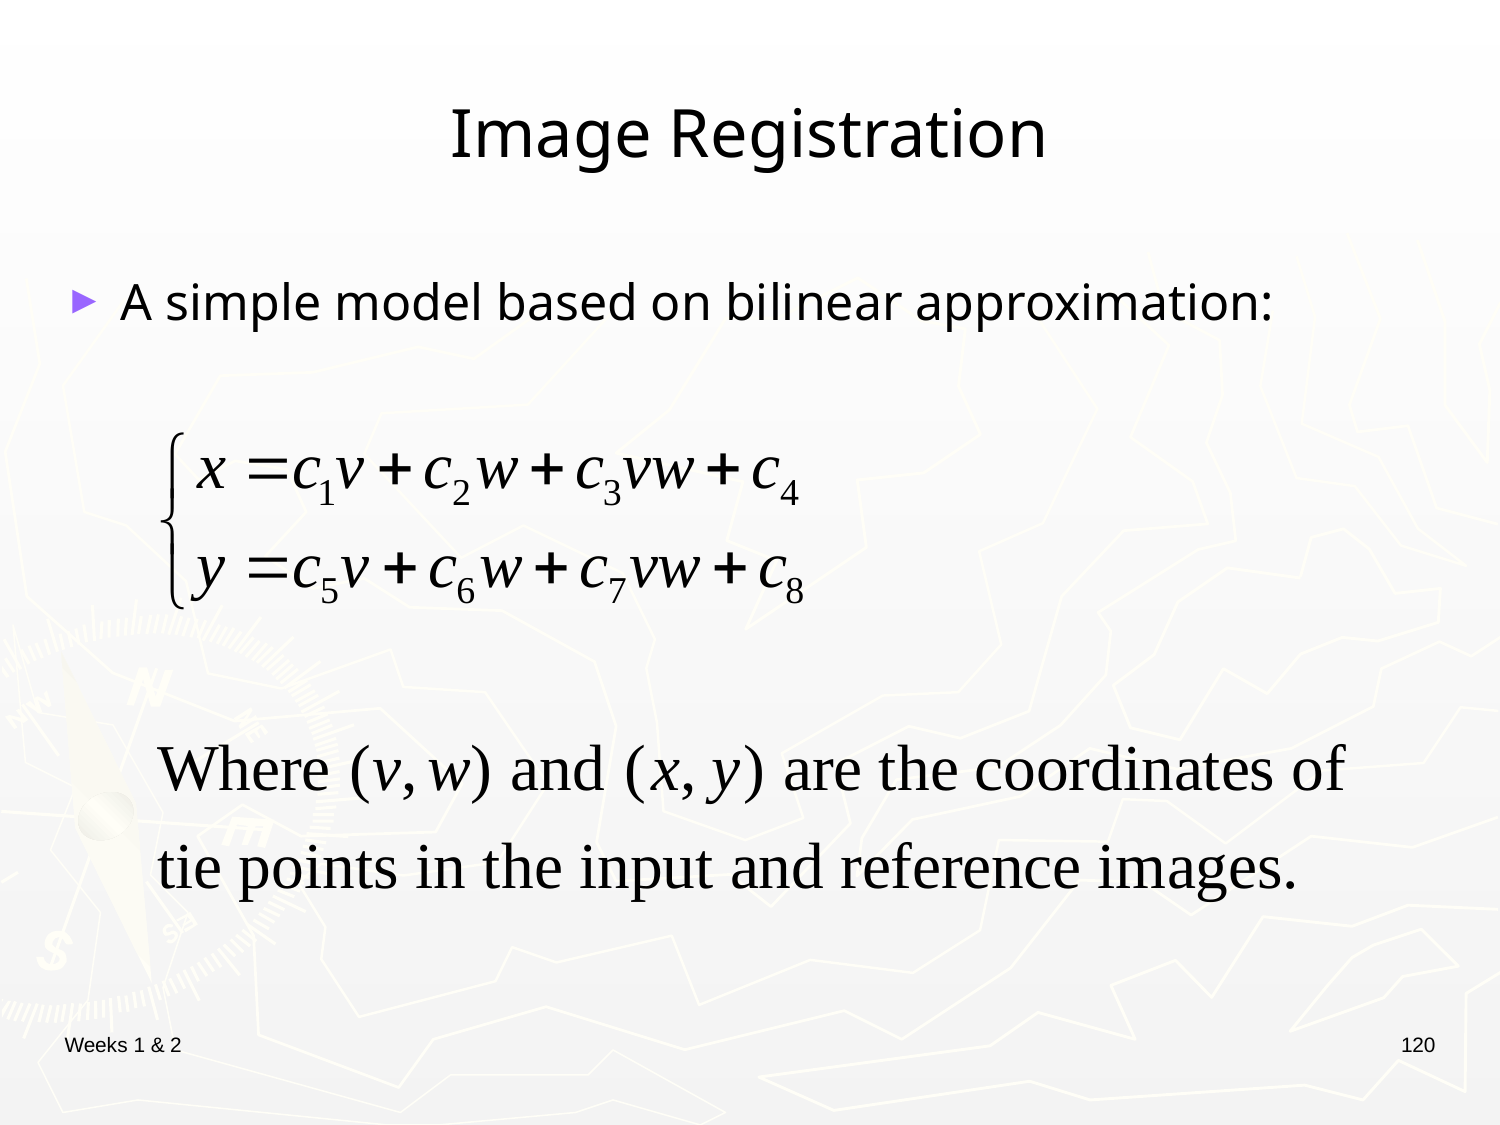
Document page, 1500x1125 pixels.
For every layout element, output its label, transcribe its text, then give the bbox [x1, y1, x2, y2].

title Image Registration [49, 37, 1451, 225]
slide_number 120 [1074, 1024, 1451, 1103]
list A simple model based on bilinear approximation: [49, 262, 1451, 1001]
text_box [146, 417, 1380, 919]
slide_number Weeks 1 & 2 [49, 1024, 425, 1103]
